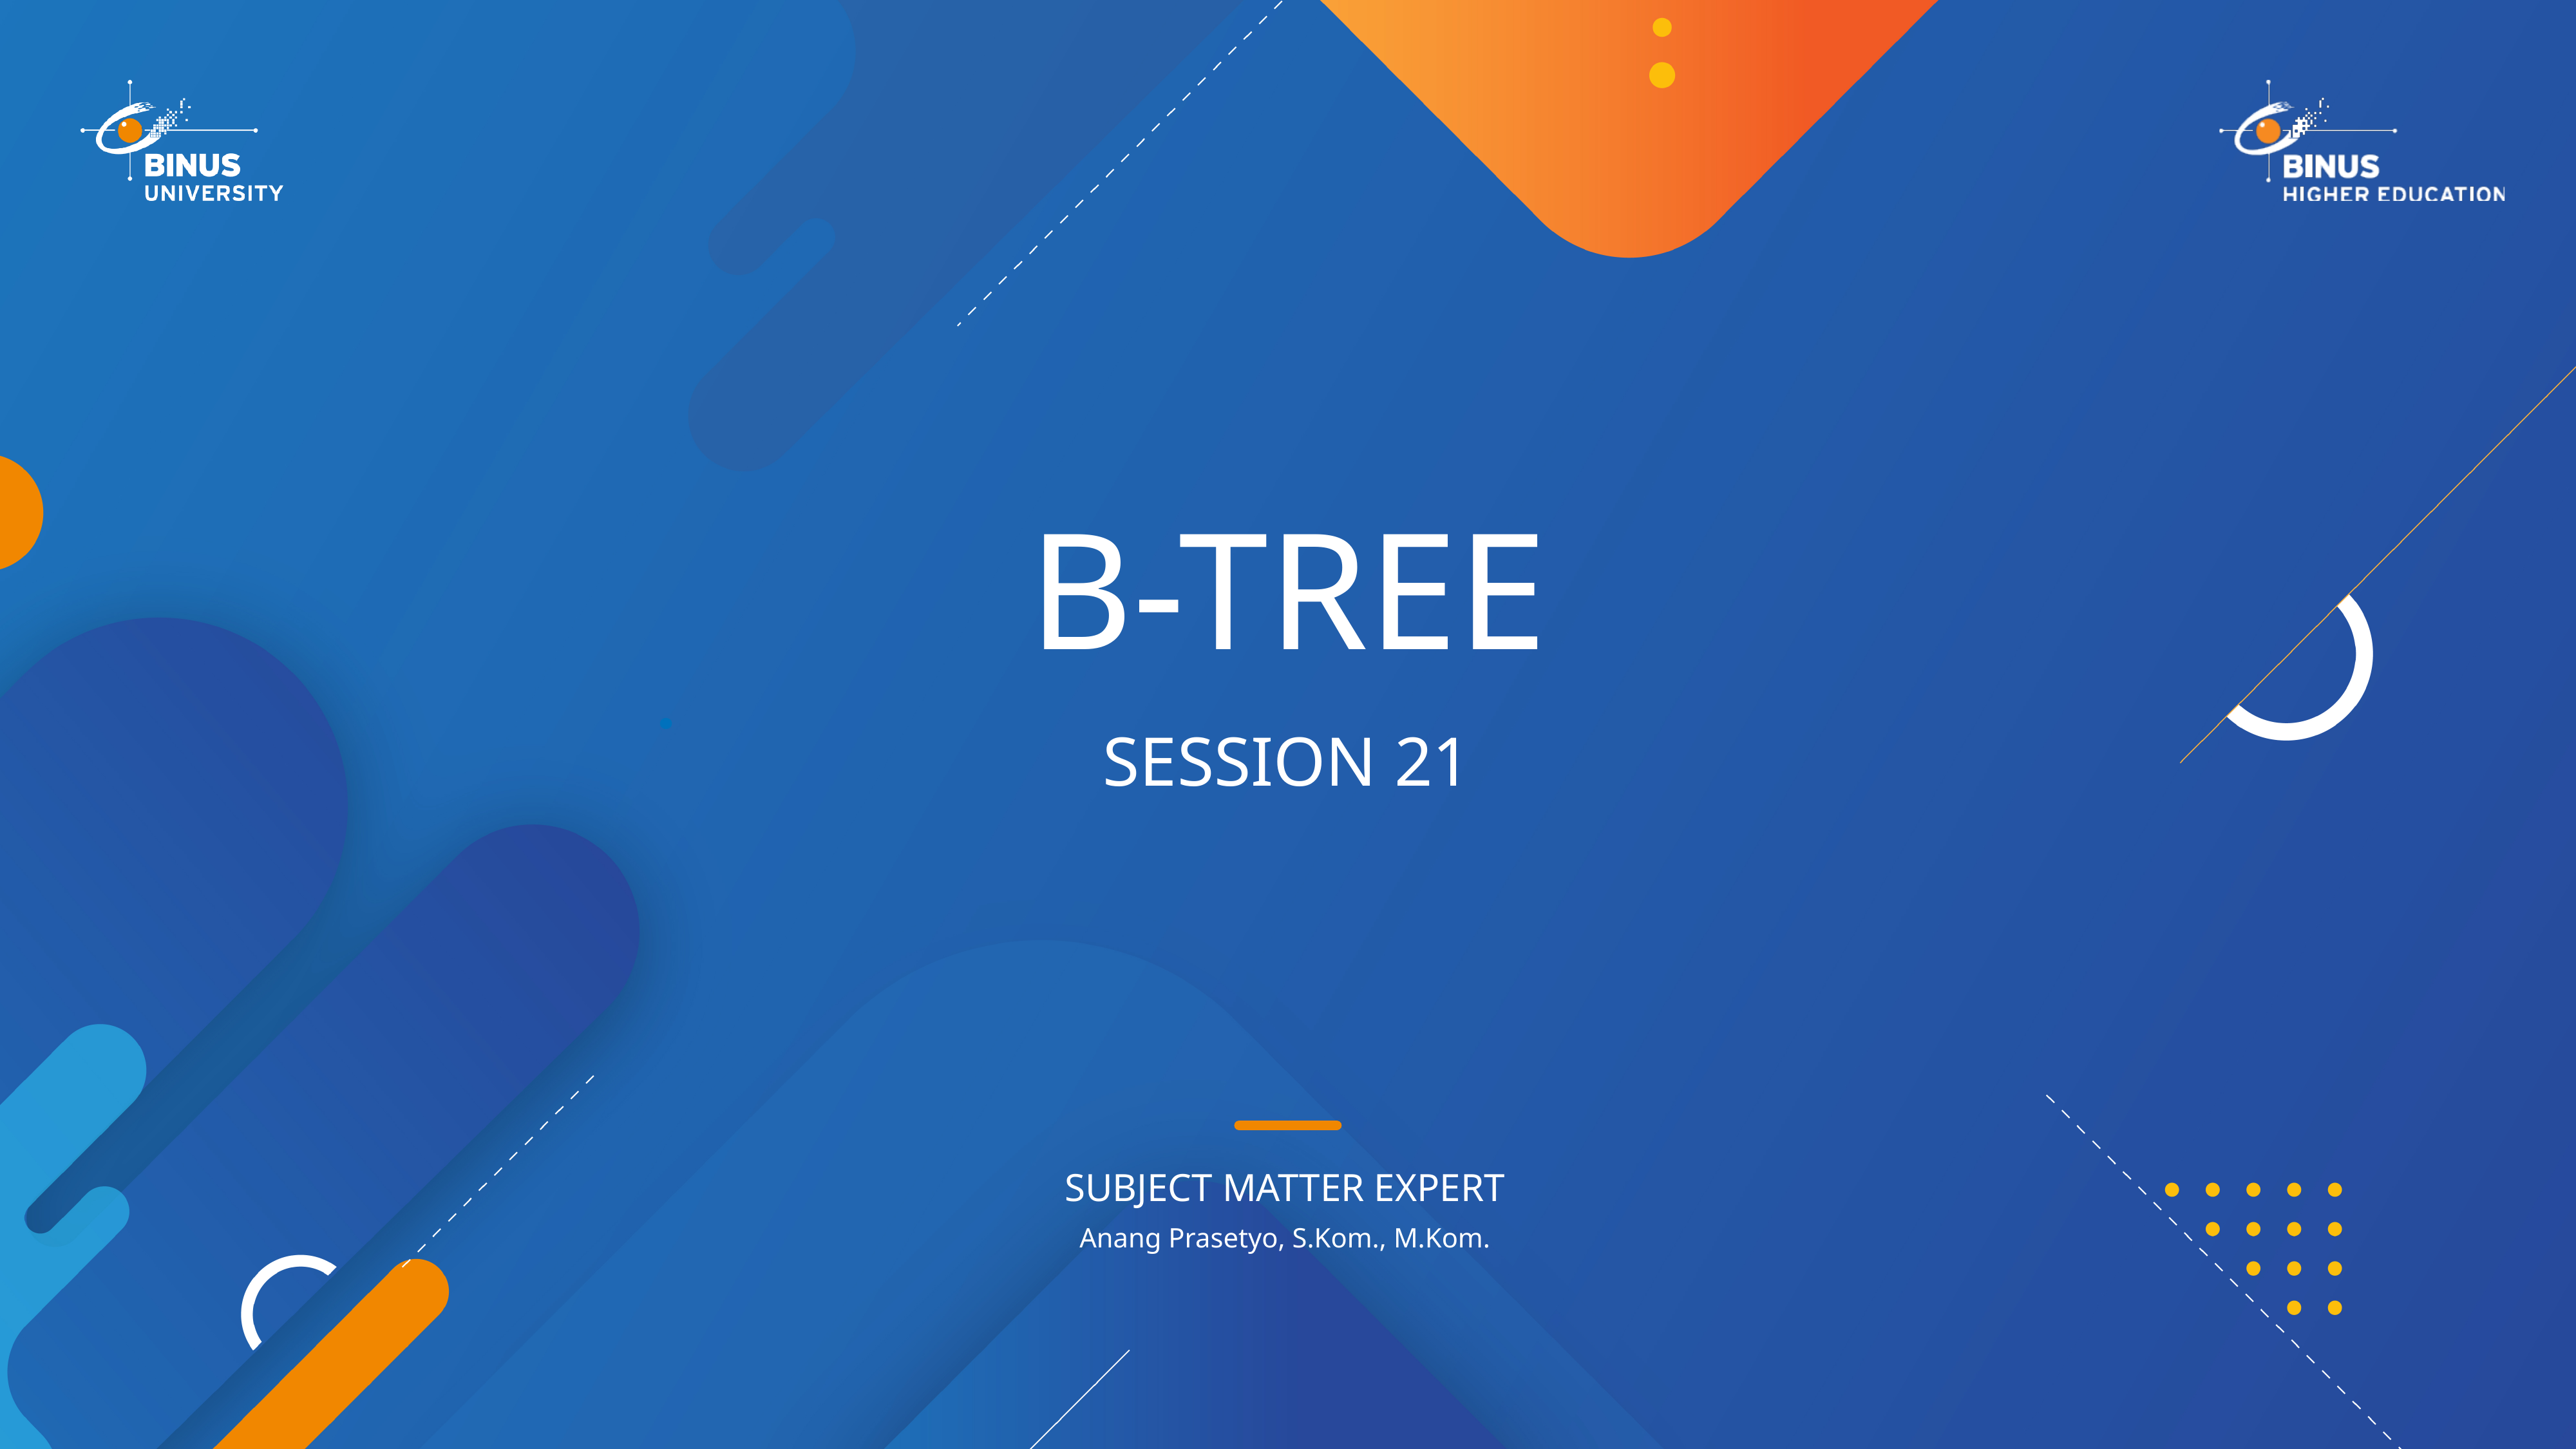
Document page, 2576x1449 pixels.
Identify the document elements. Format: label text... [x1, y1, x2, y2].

list Session 21 [126, 713, 2448, 916]
picture [0, 0, 2576, 1449]
list Anang Prasetyo, S.Kom., M.Kom. [1062, 1218, 1508, 1298]
title B-Tree [127, 271, 2449, 687]
